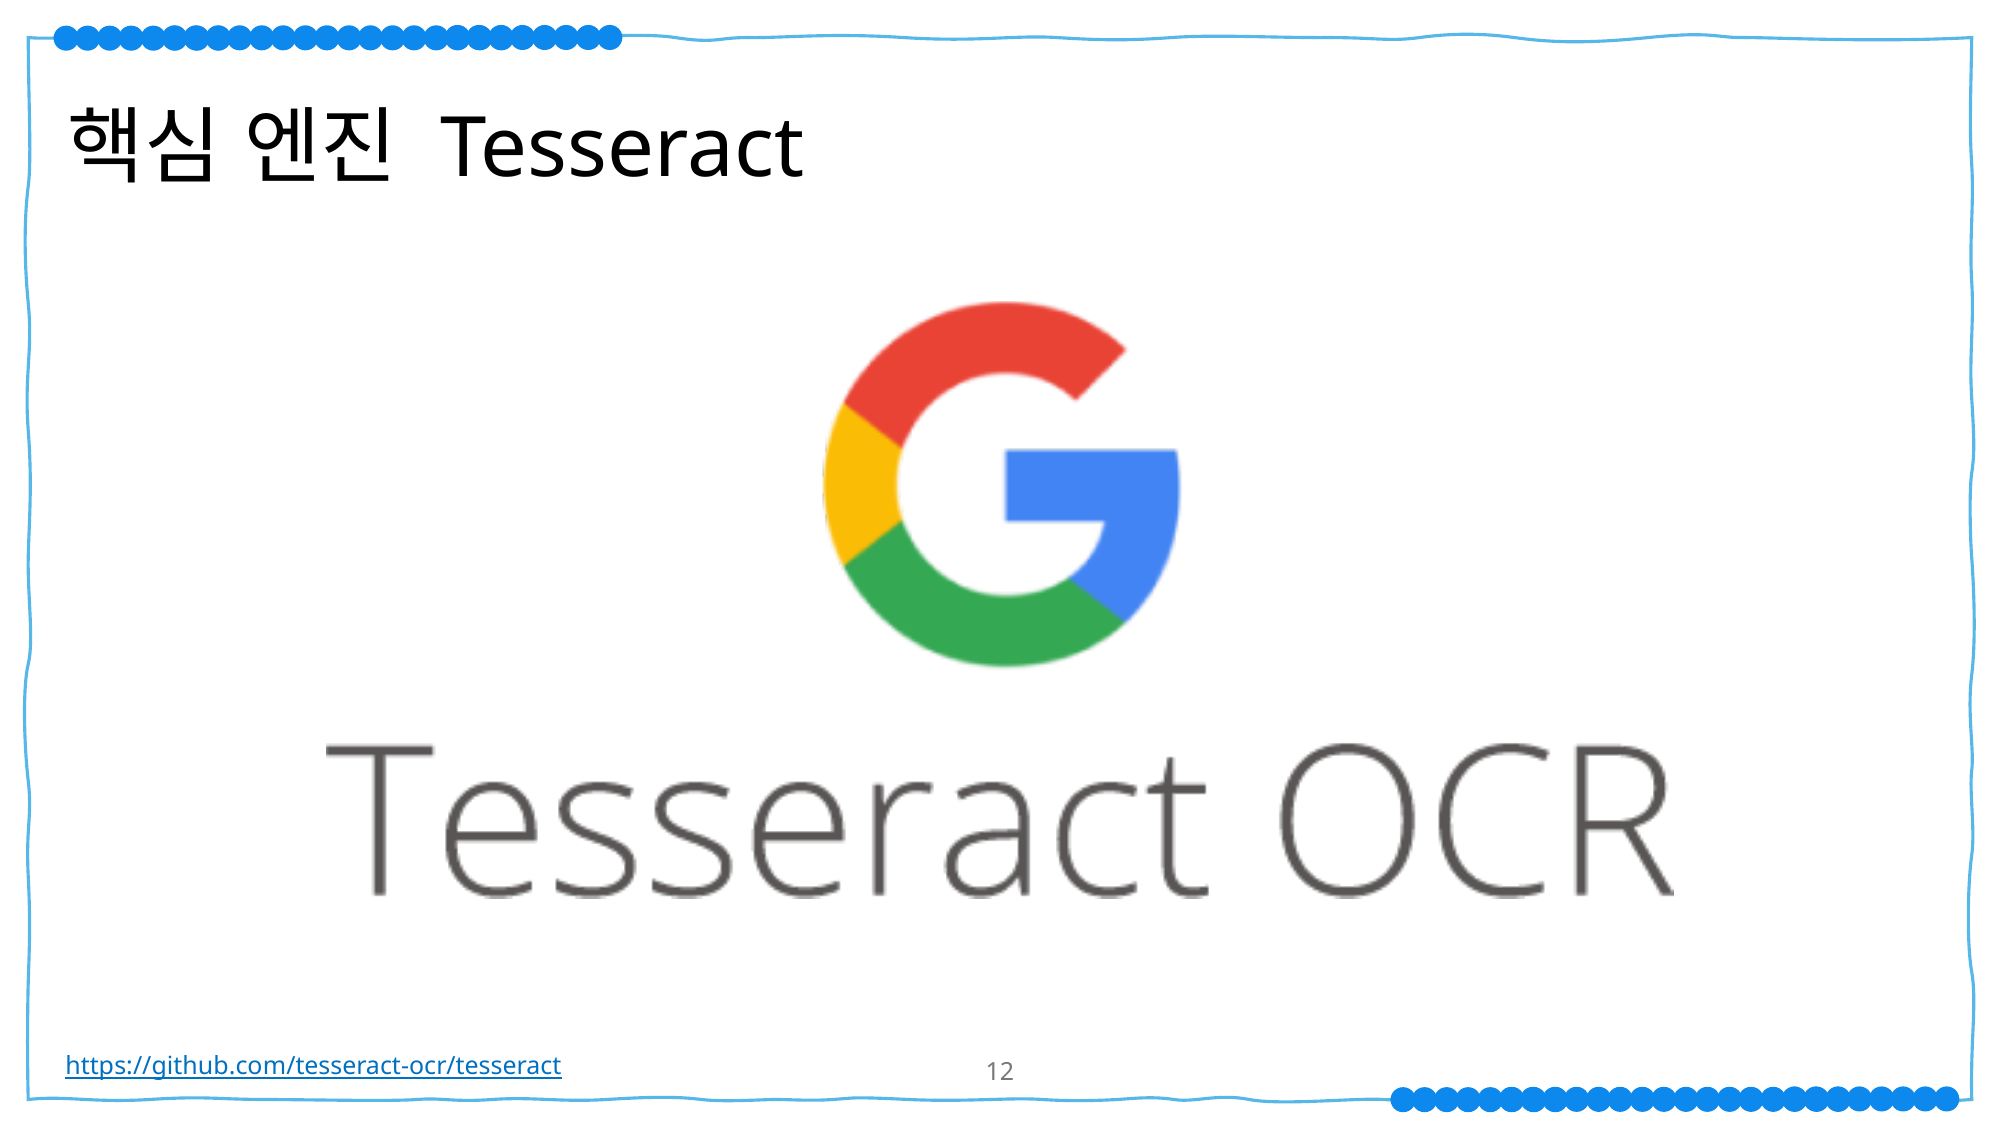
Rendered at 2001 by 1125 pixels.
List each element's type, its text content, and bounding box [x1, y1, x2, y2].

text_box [1389, 1085, 1960, 1113]
picture [326, 301, 1674, 899]
slide_number 11 [1094, 1099, 1225, 1103]
text_box https://github.com/tesseract-ocr/tesseract [50, 1042, 577, 1088]
text_box [22, 32, 1976, 1104]
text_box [53, 24, 623, 52]
